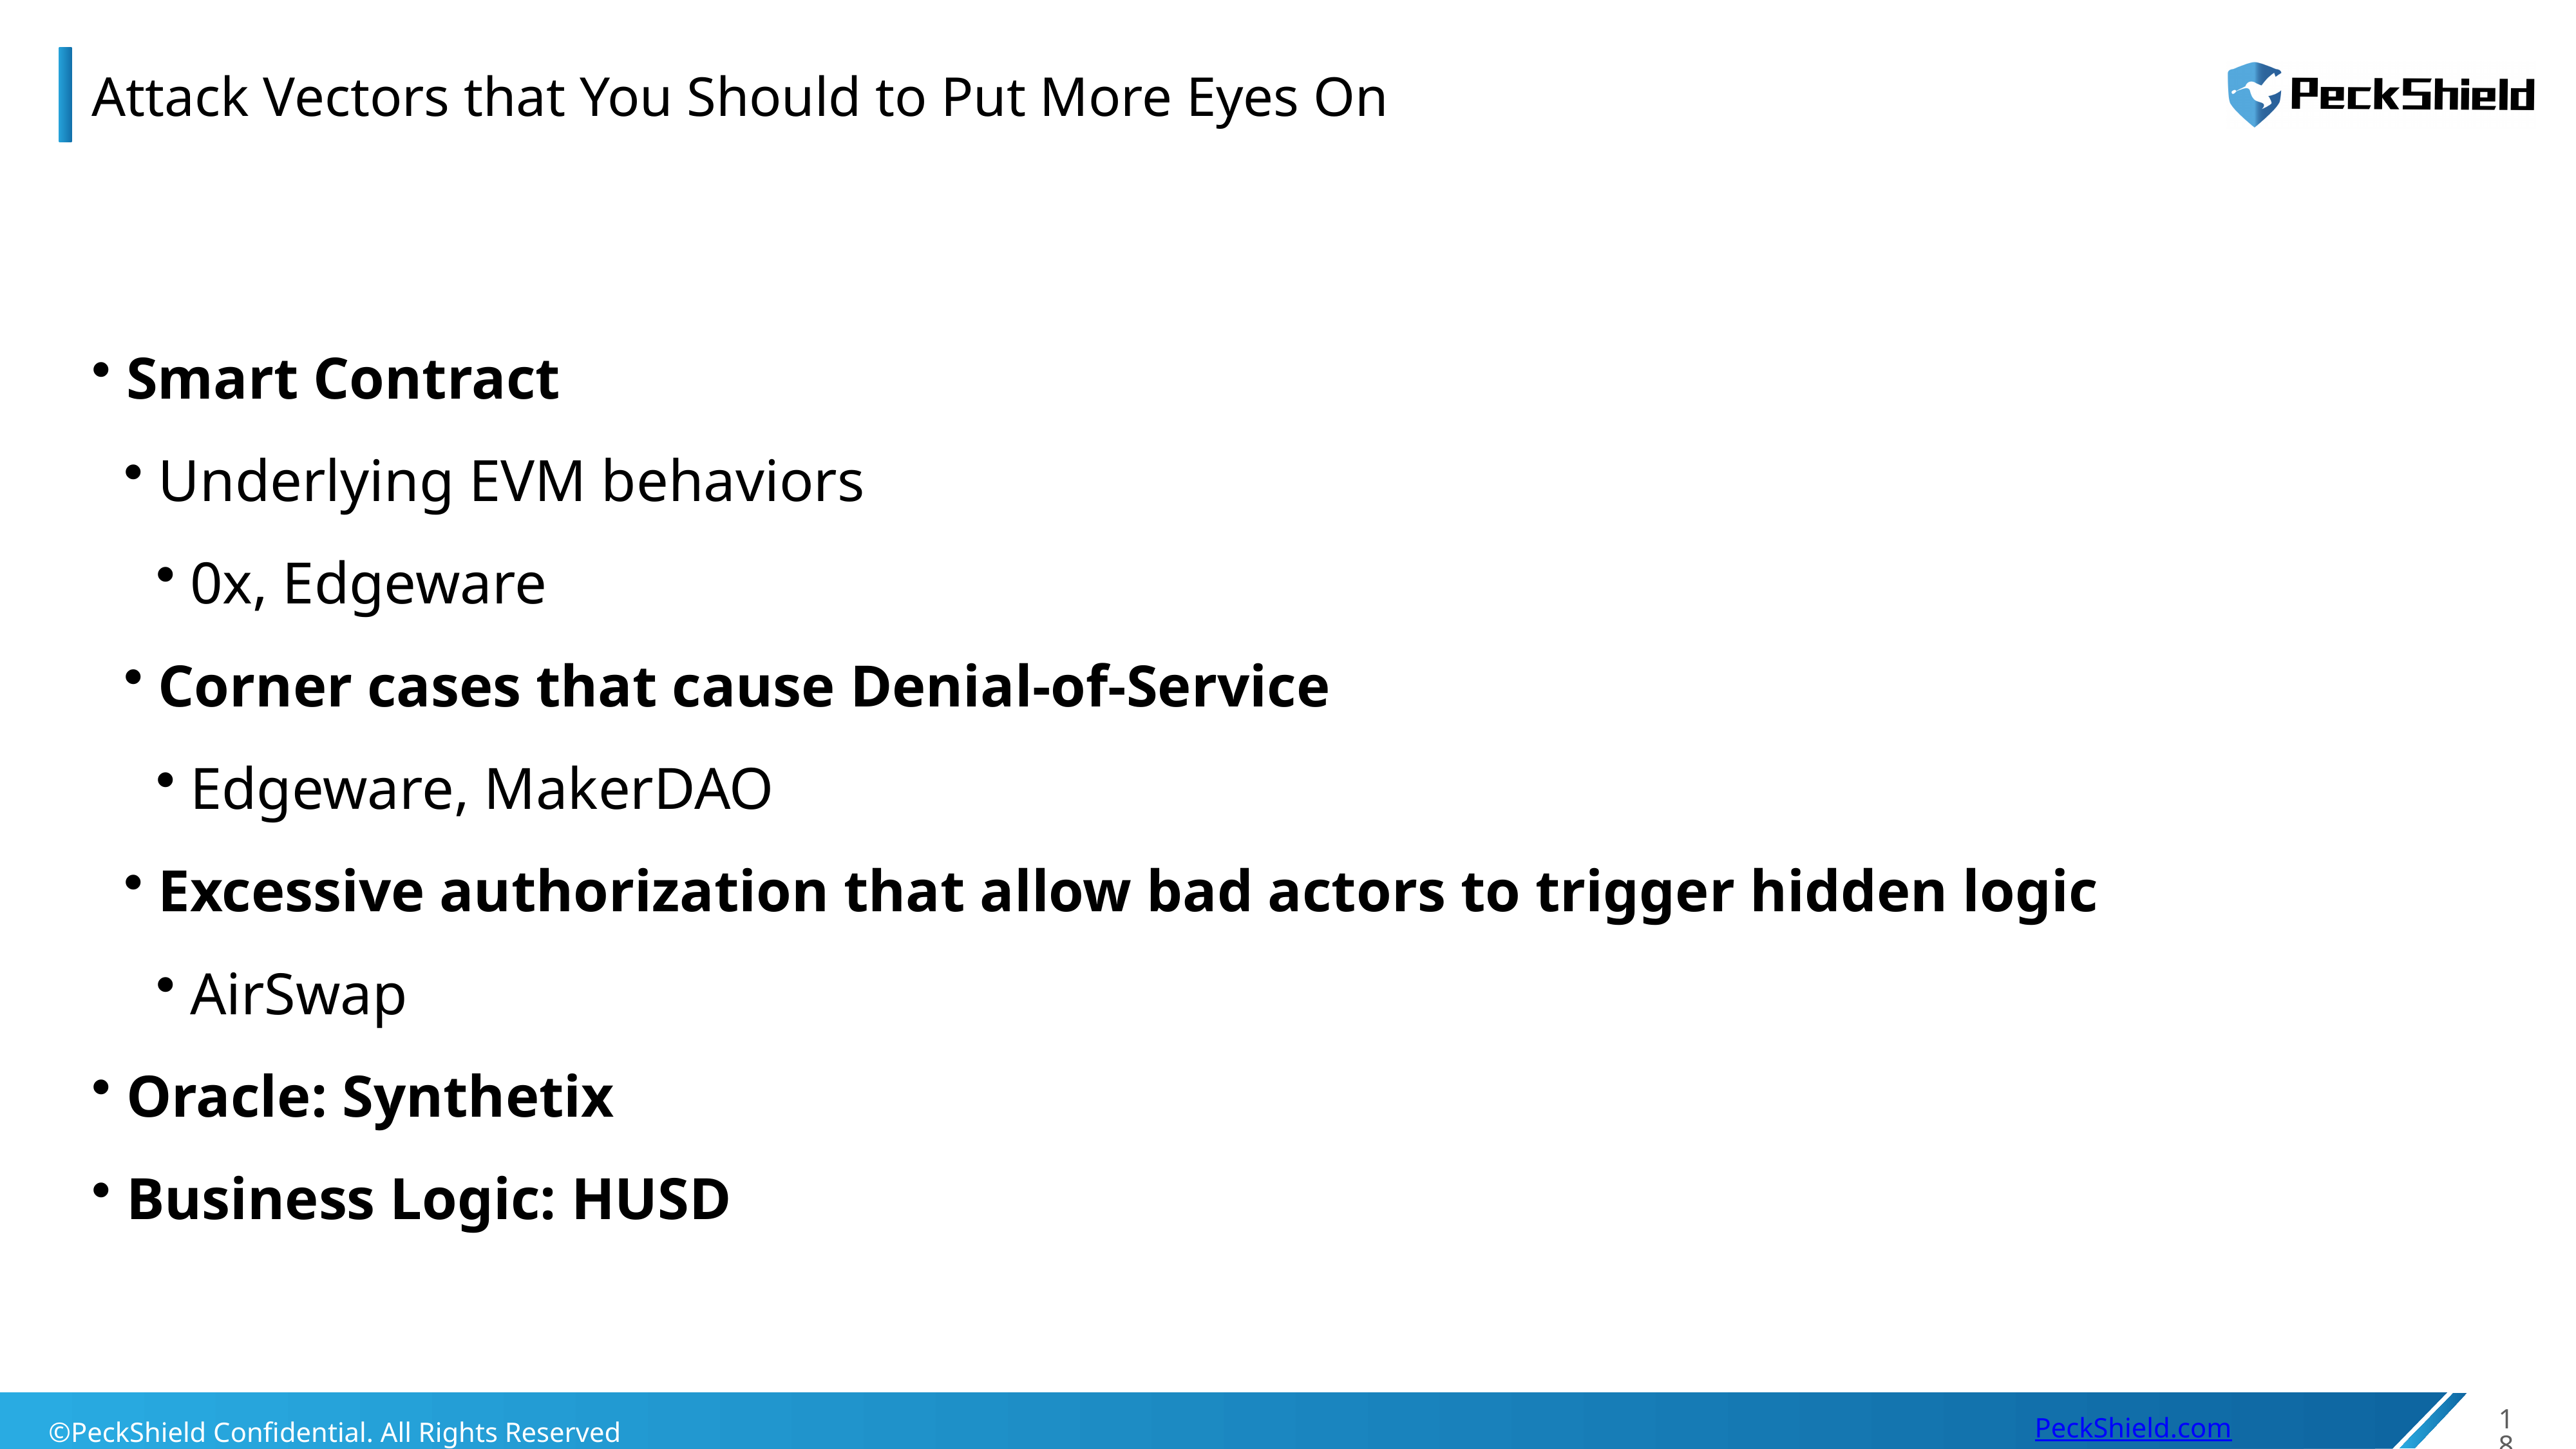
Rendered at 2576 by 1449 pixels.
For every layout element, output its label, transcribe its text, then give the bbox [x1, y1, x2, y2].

picture [2226, 61, 2536, 129]
list Smart Contract Underlying EVM behaviors 0x, Edgeware Corner cases that cause Denial-of-Service Edgeware, MakerDAO Excessive authorization that allow bad actors to trigger hidden logic AirSwap Oracle: Synthetix Business Logic: HUSD [86, 234, 2490, 1305]
slide_number 18 [2492, 1396, 2533, 1445]
title Attack Vectors that You Should to Put More Eyes On [86, 47, 1479, 143]
